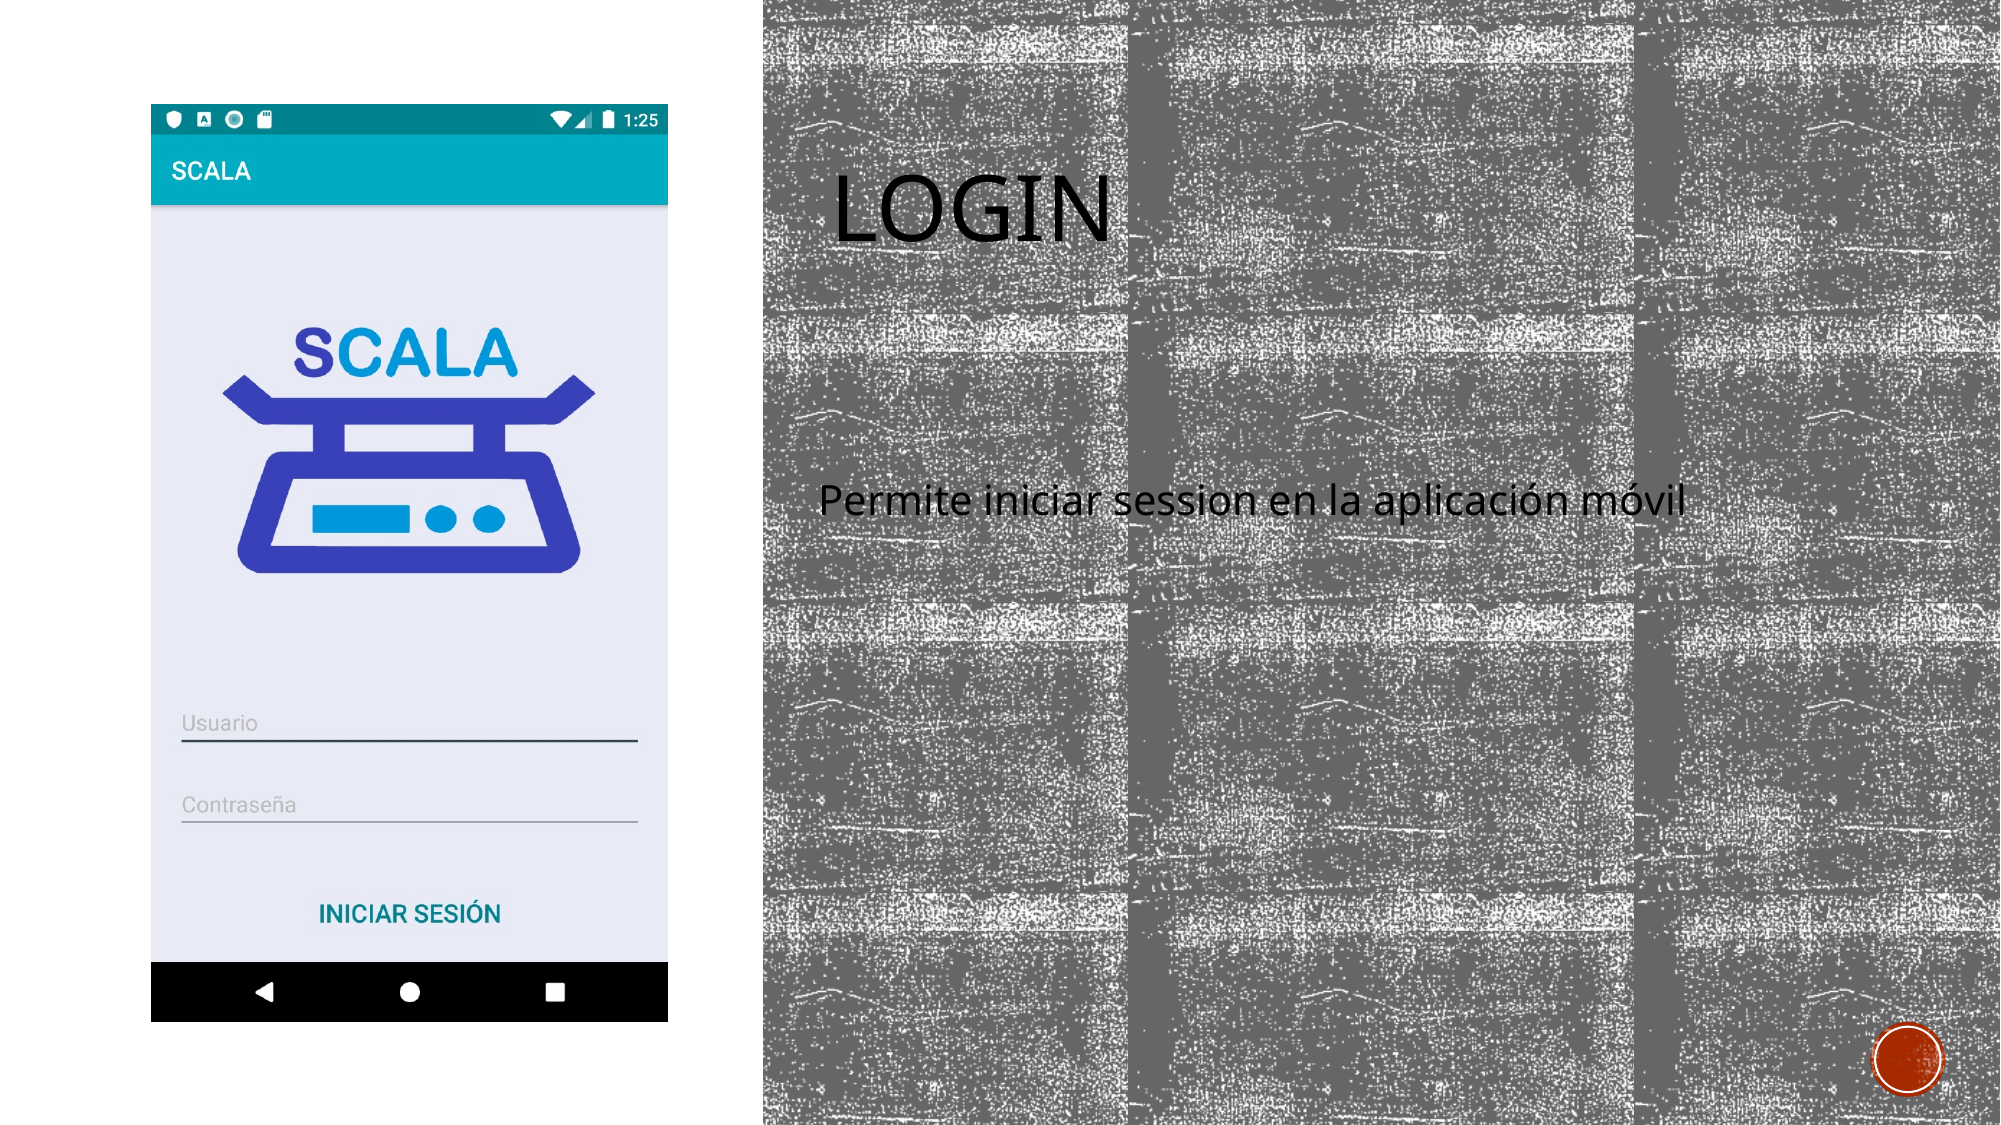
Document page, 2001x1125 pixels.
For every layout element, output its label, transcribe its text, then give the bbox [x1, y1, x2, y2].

picture [151, 104, 668, 1022]
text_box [1871, 1023, 1943, 1096]
text_box [762, 0, 2000, 1125]
list Permite iniciar session en la aplicación móvil [803, 471, 1908, 1125]
title Login [815, 79, 1920, 344]
